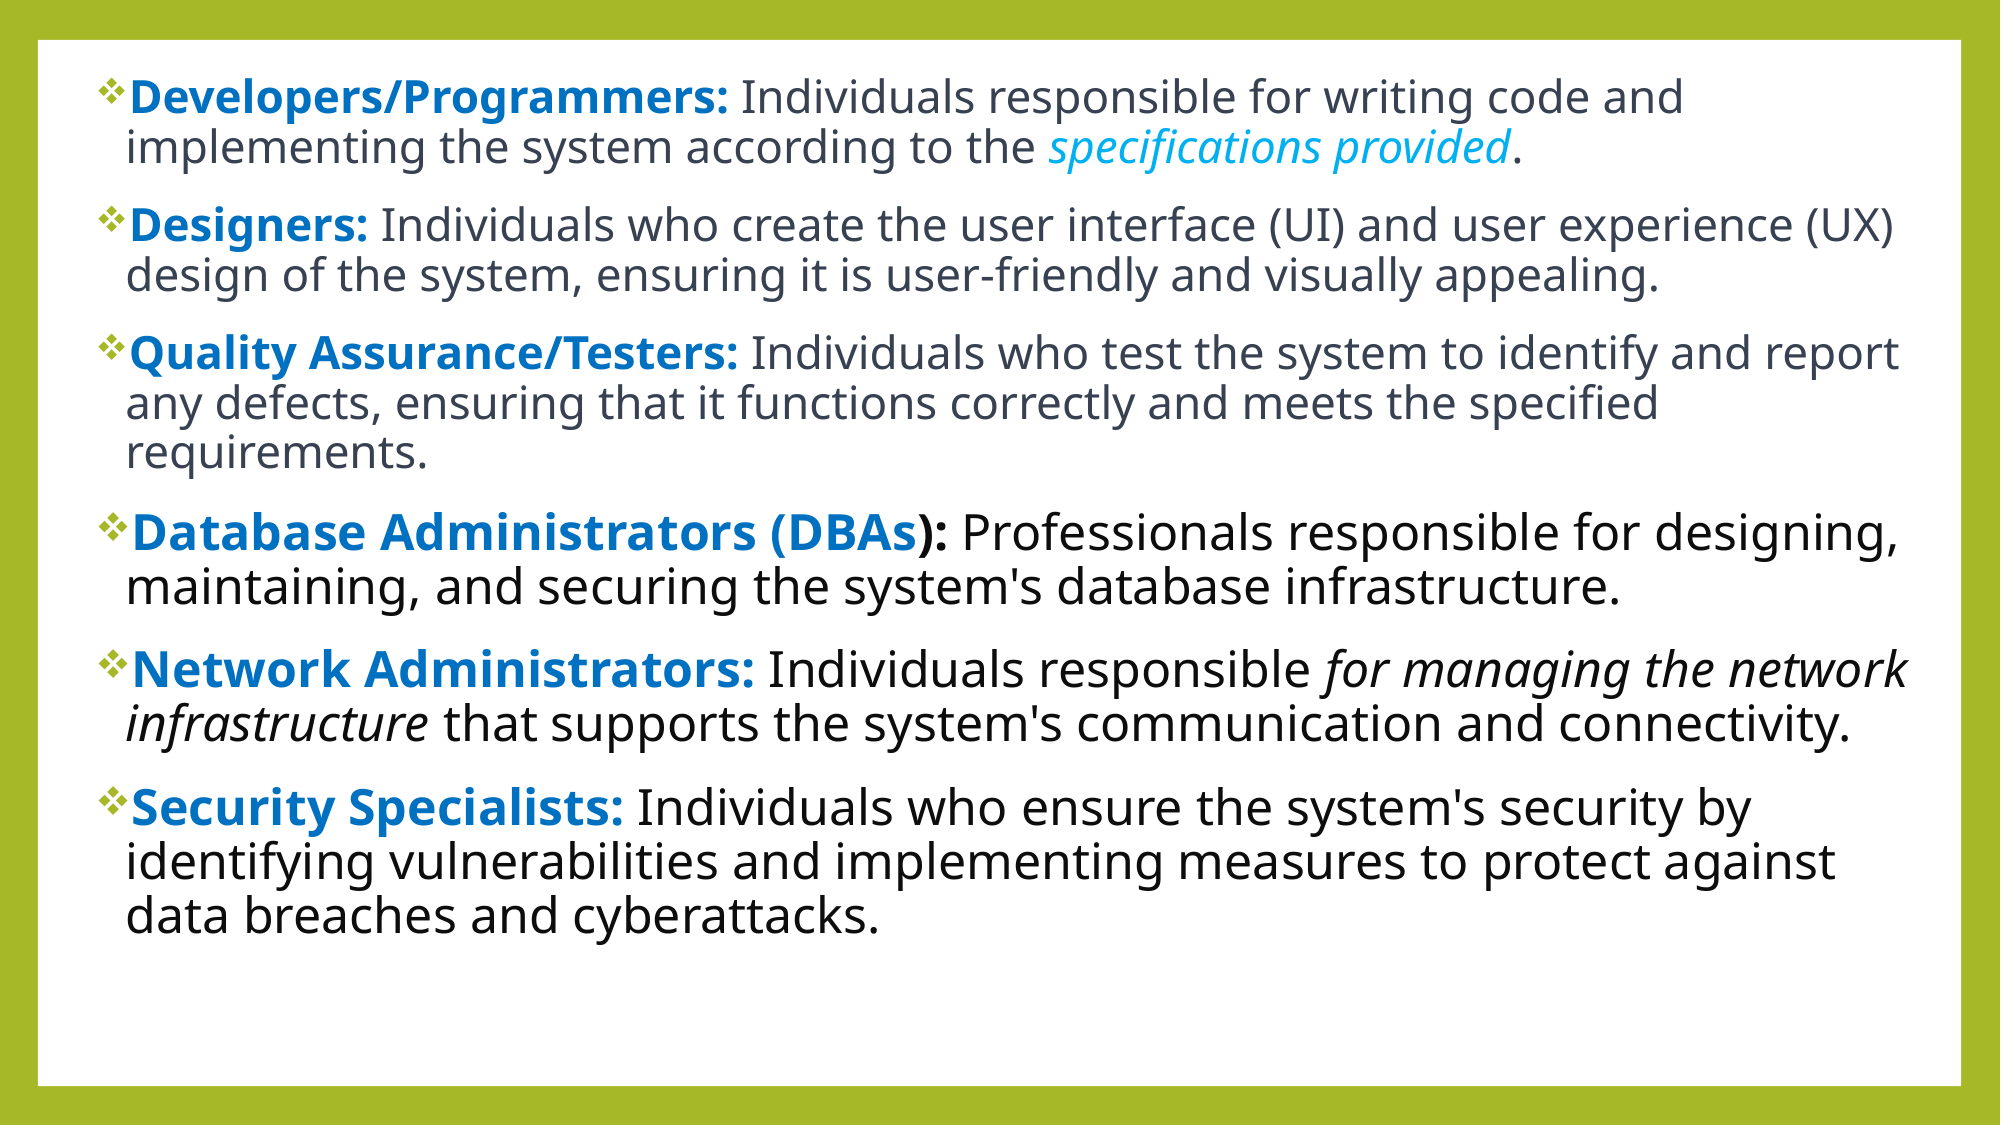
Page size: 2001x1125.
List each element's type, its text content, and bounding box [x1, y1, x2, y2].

list Developers/Programmers: Individuals responsible for writing code and implementing the system according to the specifications provided. Designers: Individuals who create the user interface (UI) and user experience (UX) design of the system, ensuring it is user-friendly and visually appealing. Quality Assurance/Testers: Individuals who test the system to identify and report any defects, ensuring that it functions correctly and meets the specified requirements. Database Administrators (DBAs): Professionals responsible for designing, maintaining, and securing the system's database infrastructure. Network Administrators: Individuals responsible for managing the network infrastructure that supports the system's communication and connectivity. Security Specialists: Individuals who ensure the system's security by identifying vulnerabilities and implementing measures to protect against data breaches and cyberattacks. [72, 66, 1944, 1063]
